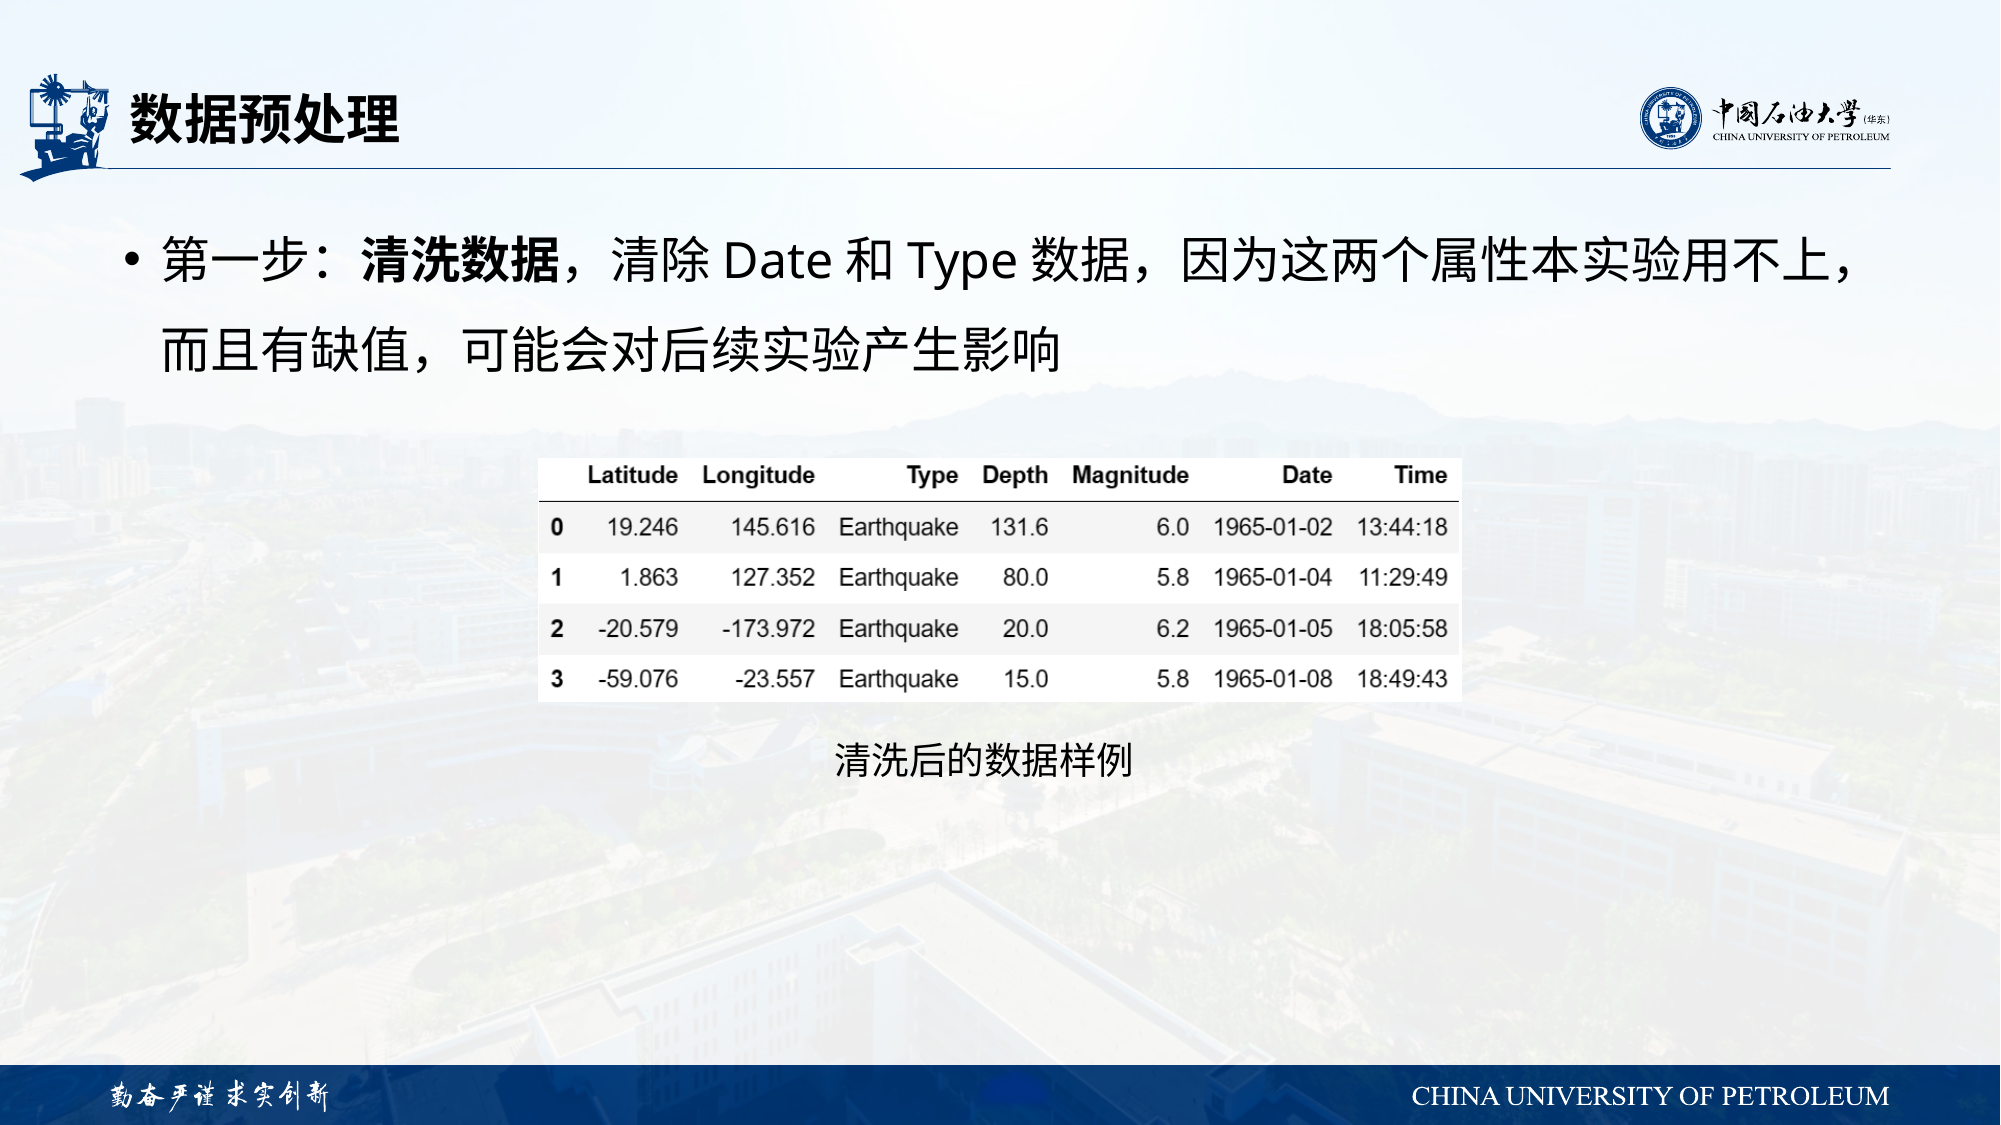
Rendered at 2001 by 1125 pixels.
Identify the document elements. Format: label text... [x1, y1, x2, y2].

picture [538, 458, 1462, 702]
title 数据预处理 [129, 94, 1330, 151]
text_box 清洗后的数据样例 [784, 715, 1193, 790]
list 第一步：清洗数据，清除Date和Type数据，因为这两个属性本实验用不上，而且有缺值，可能会对后续实验产生影响 [108, 191, 1890, 969]
